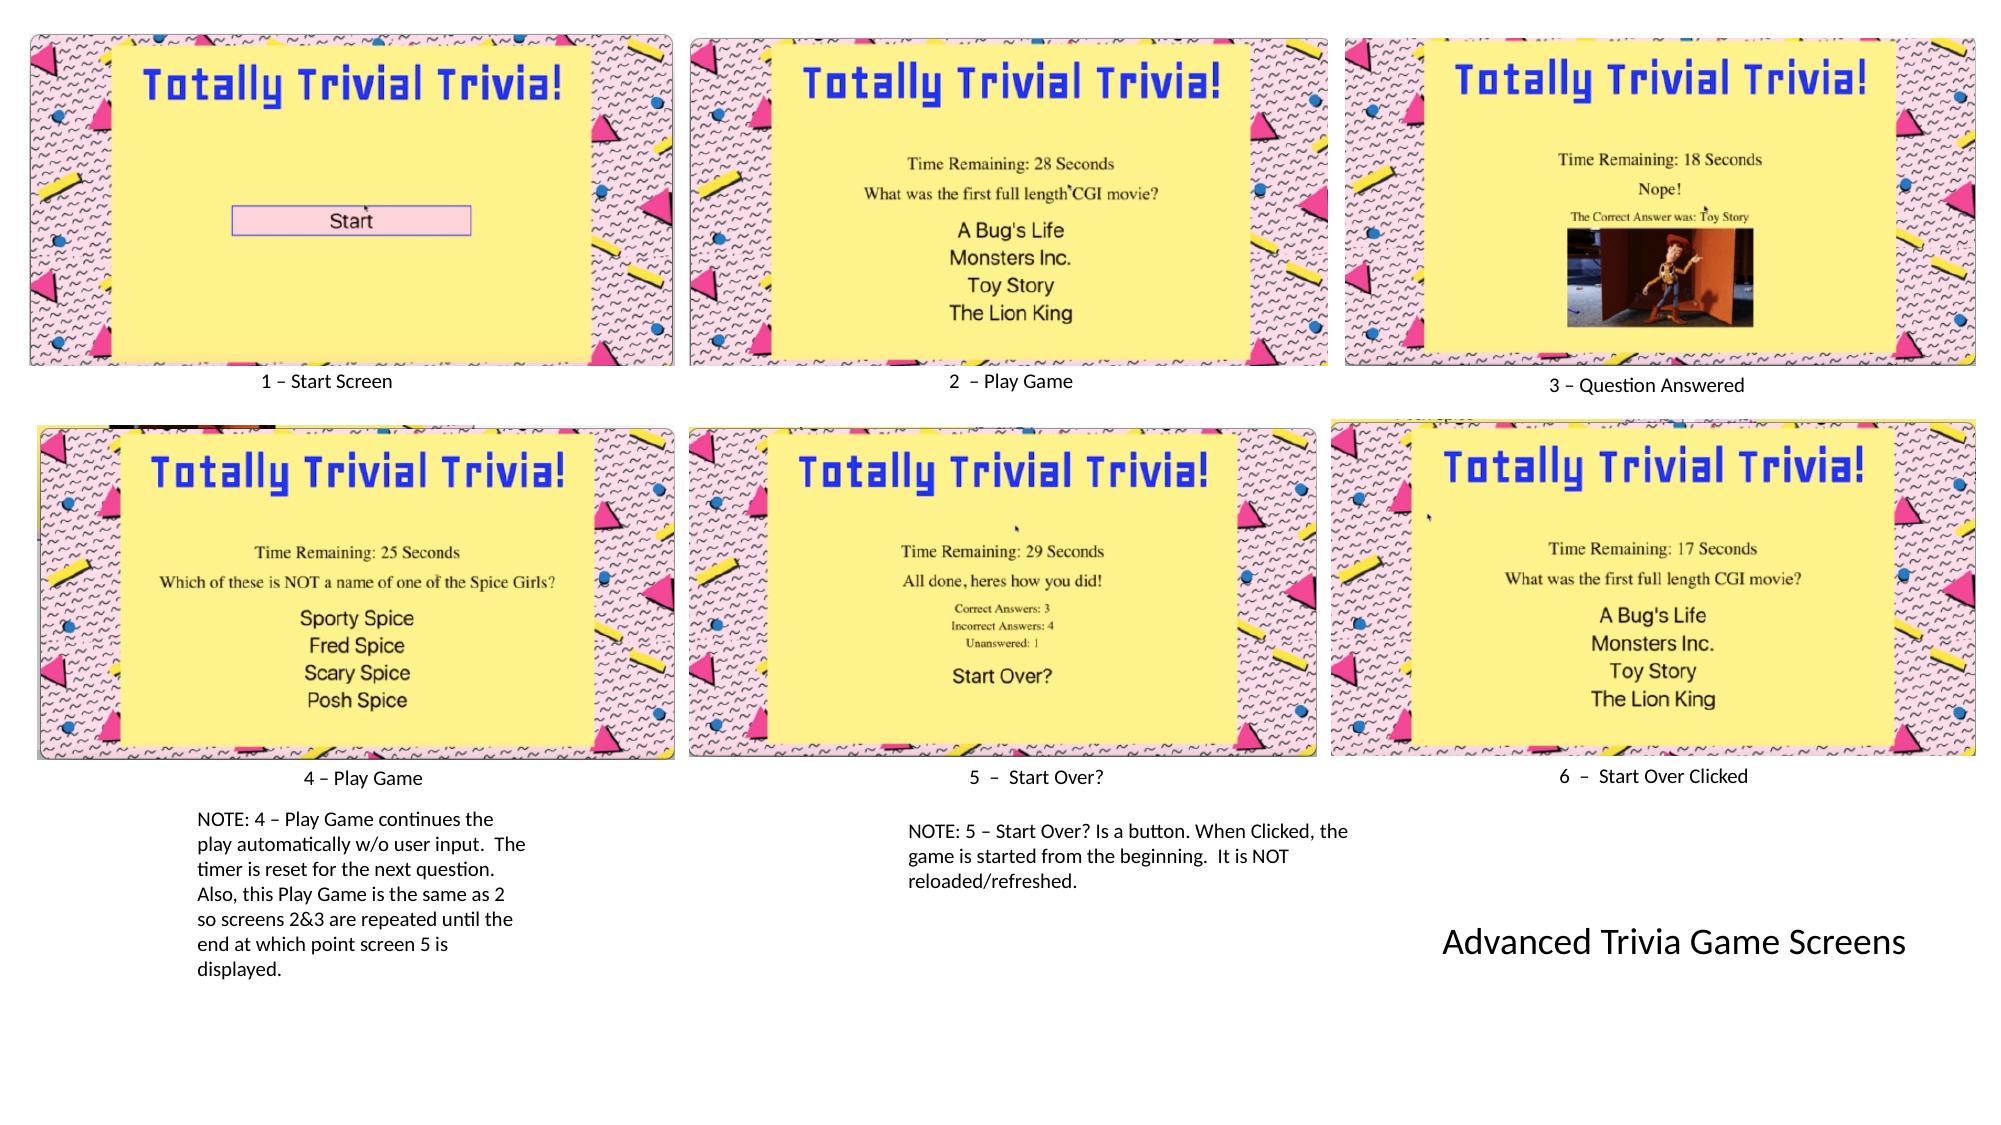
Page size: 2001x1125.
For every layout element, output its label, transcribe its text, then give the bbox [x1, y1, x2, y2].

text_box NOTE: 4 – Play Game continues the play automatically w/o user input. The timer is reset for the next question. Also, this Play Game is the same as 2 so screens 2&3 are repeated until the end at which point screen 5 is displayed. [182, 797, 544, 988]
picture [37, 425, 675, 760]
text_box NOTE: 5 – Start Over? Is a button. When Clicked, the game is started from the beginning. It is NOT reloaded/refreshed. [893, 810, 1372, 900]
picture [1331, 419, 1976, 756]
text_box 3 – Question Answered [1534, 366, 1765, 404]
text_box 1 – Start Screen [246, 366, 425, 401]
text_box Advanced Trivia Game Screens [1427, 909, 1922, 970]
text_box 2 – Play Game [934, 366, 1113, 401]
text_box 6 – Start Over Clicked [1544, 756, 1789, 795]
picture [29, 33, 675, 366]
text_box 5 – Start Over? [954, 757, 1133, 796]
text_box 4 – Play Game [289, 760, 443, 797]
picture [1345, 38, 1976, 366]
picture [689, 427, 1317, 757]
picture [689, 37, 1328, 366]
